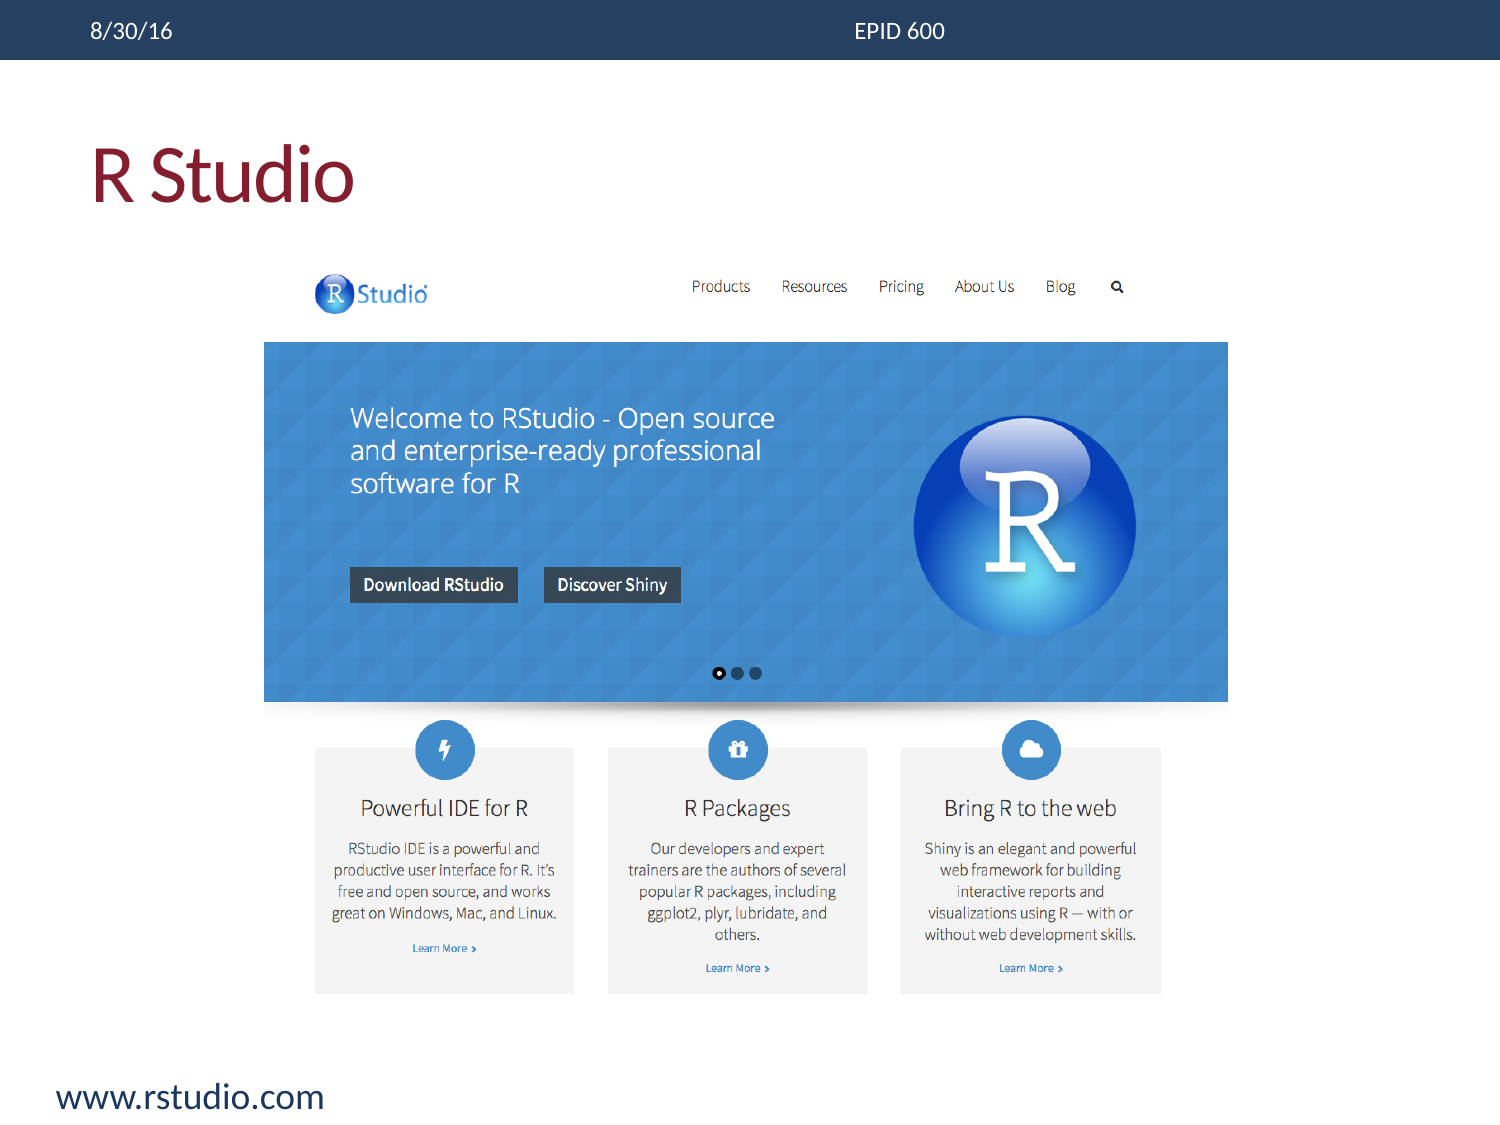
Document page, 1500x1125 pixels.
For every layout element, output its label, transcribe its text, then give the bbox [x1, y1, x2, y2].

footer EPID 600 [562, 3, 1238, 57]
text_box www.rstudio.com [40, 1064, 341, 1125]
picture [264, 265, 1228, 1013]
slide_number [75, 3, 550, 57]
title R Studio [75, 87, 1425, 250]
